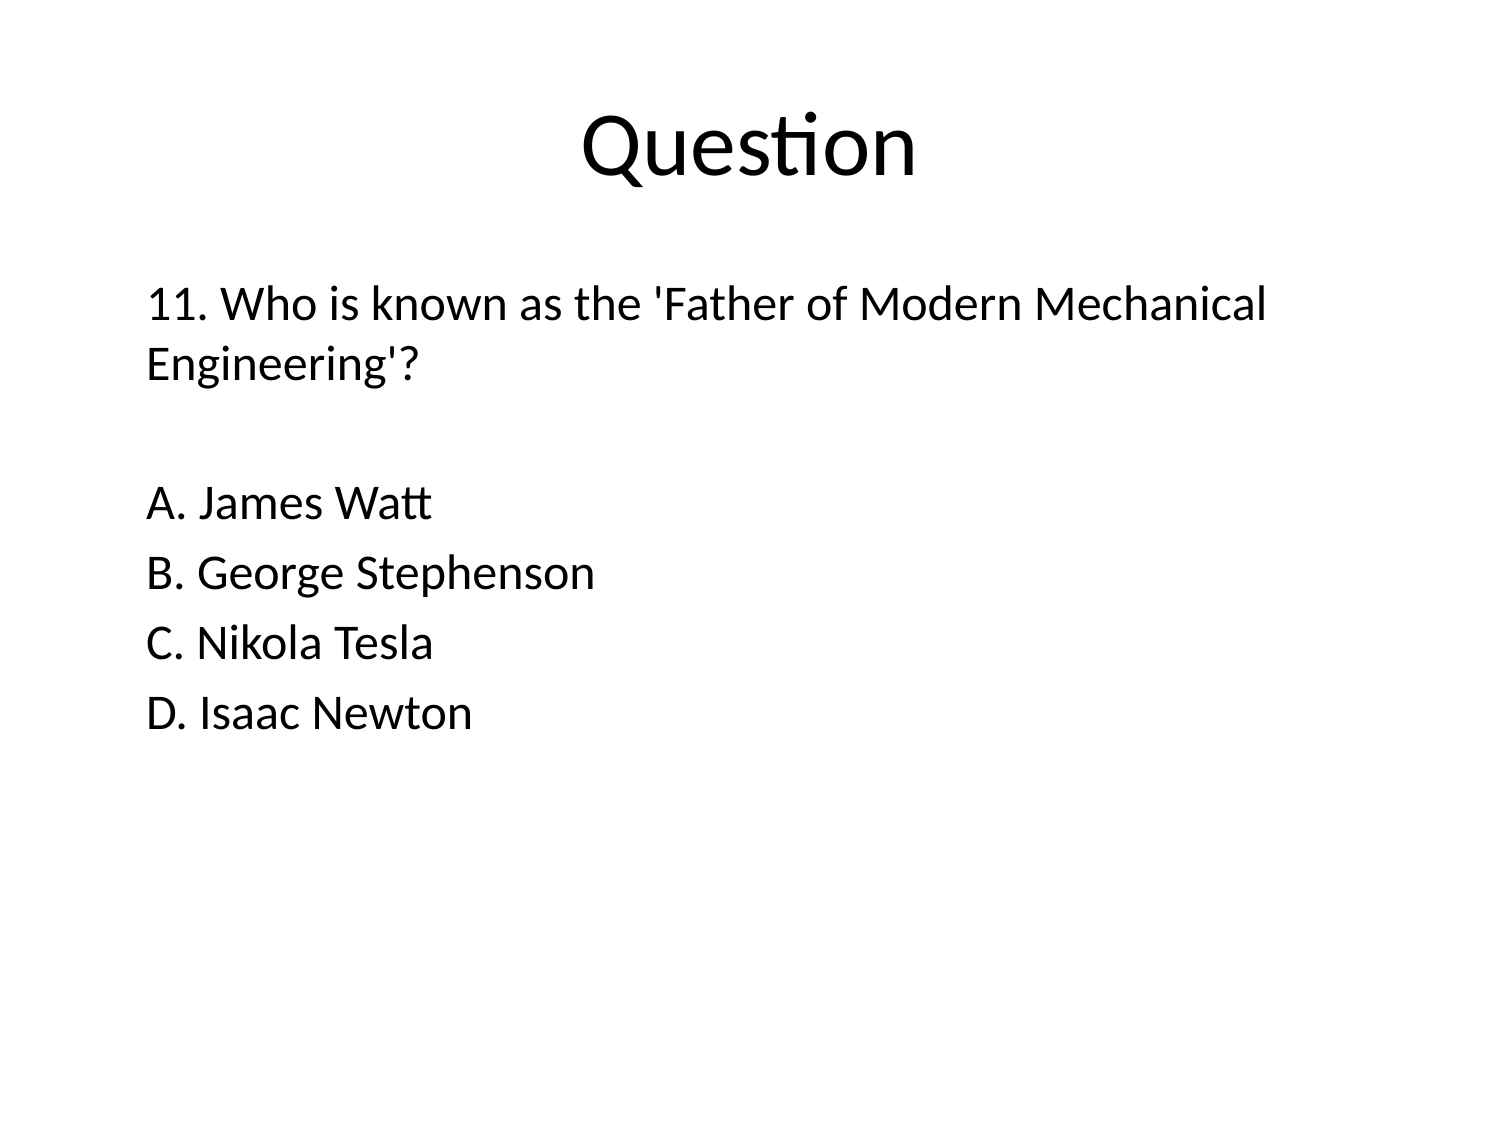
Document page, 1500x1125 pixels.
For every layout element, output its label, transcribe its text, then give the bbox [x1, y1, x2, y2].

list 11. Who is known as the 'Father of Modern Mechanical Engineering'? A. James Watt B. George Stephenson C. Nikola Tesla D. Isaac Newton [75, 262, 1425, 1005]
title Question [75, 45, 1425, 233]
